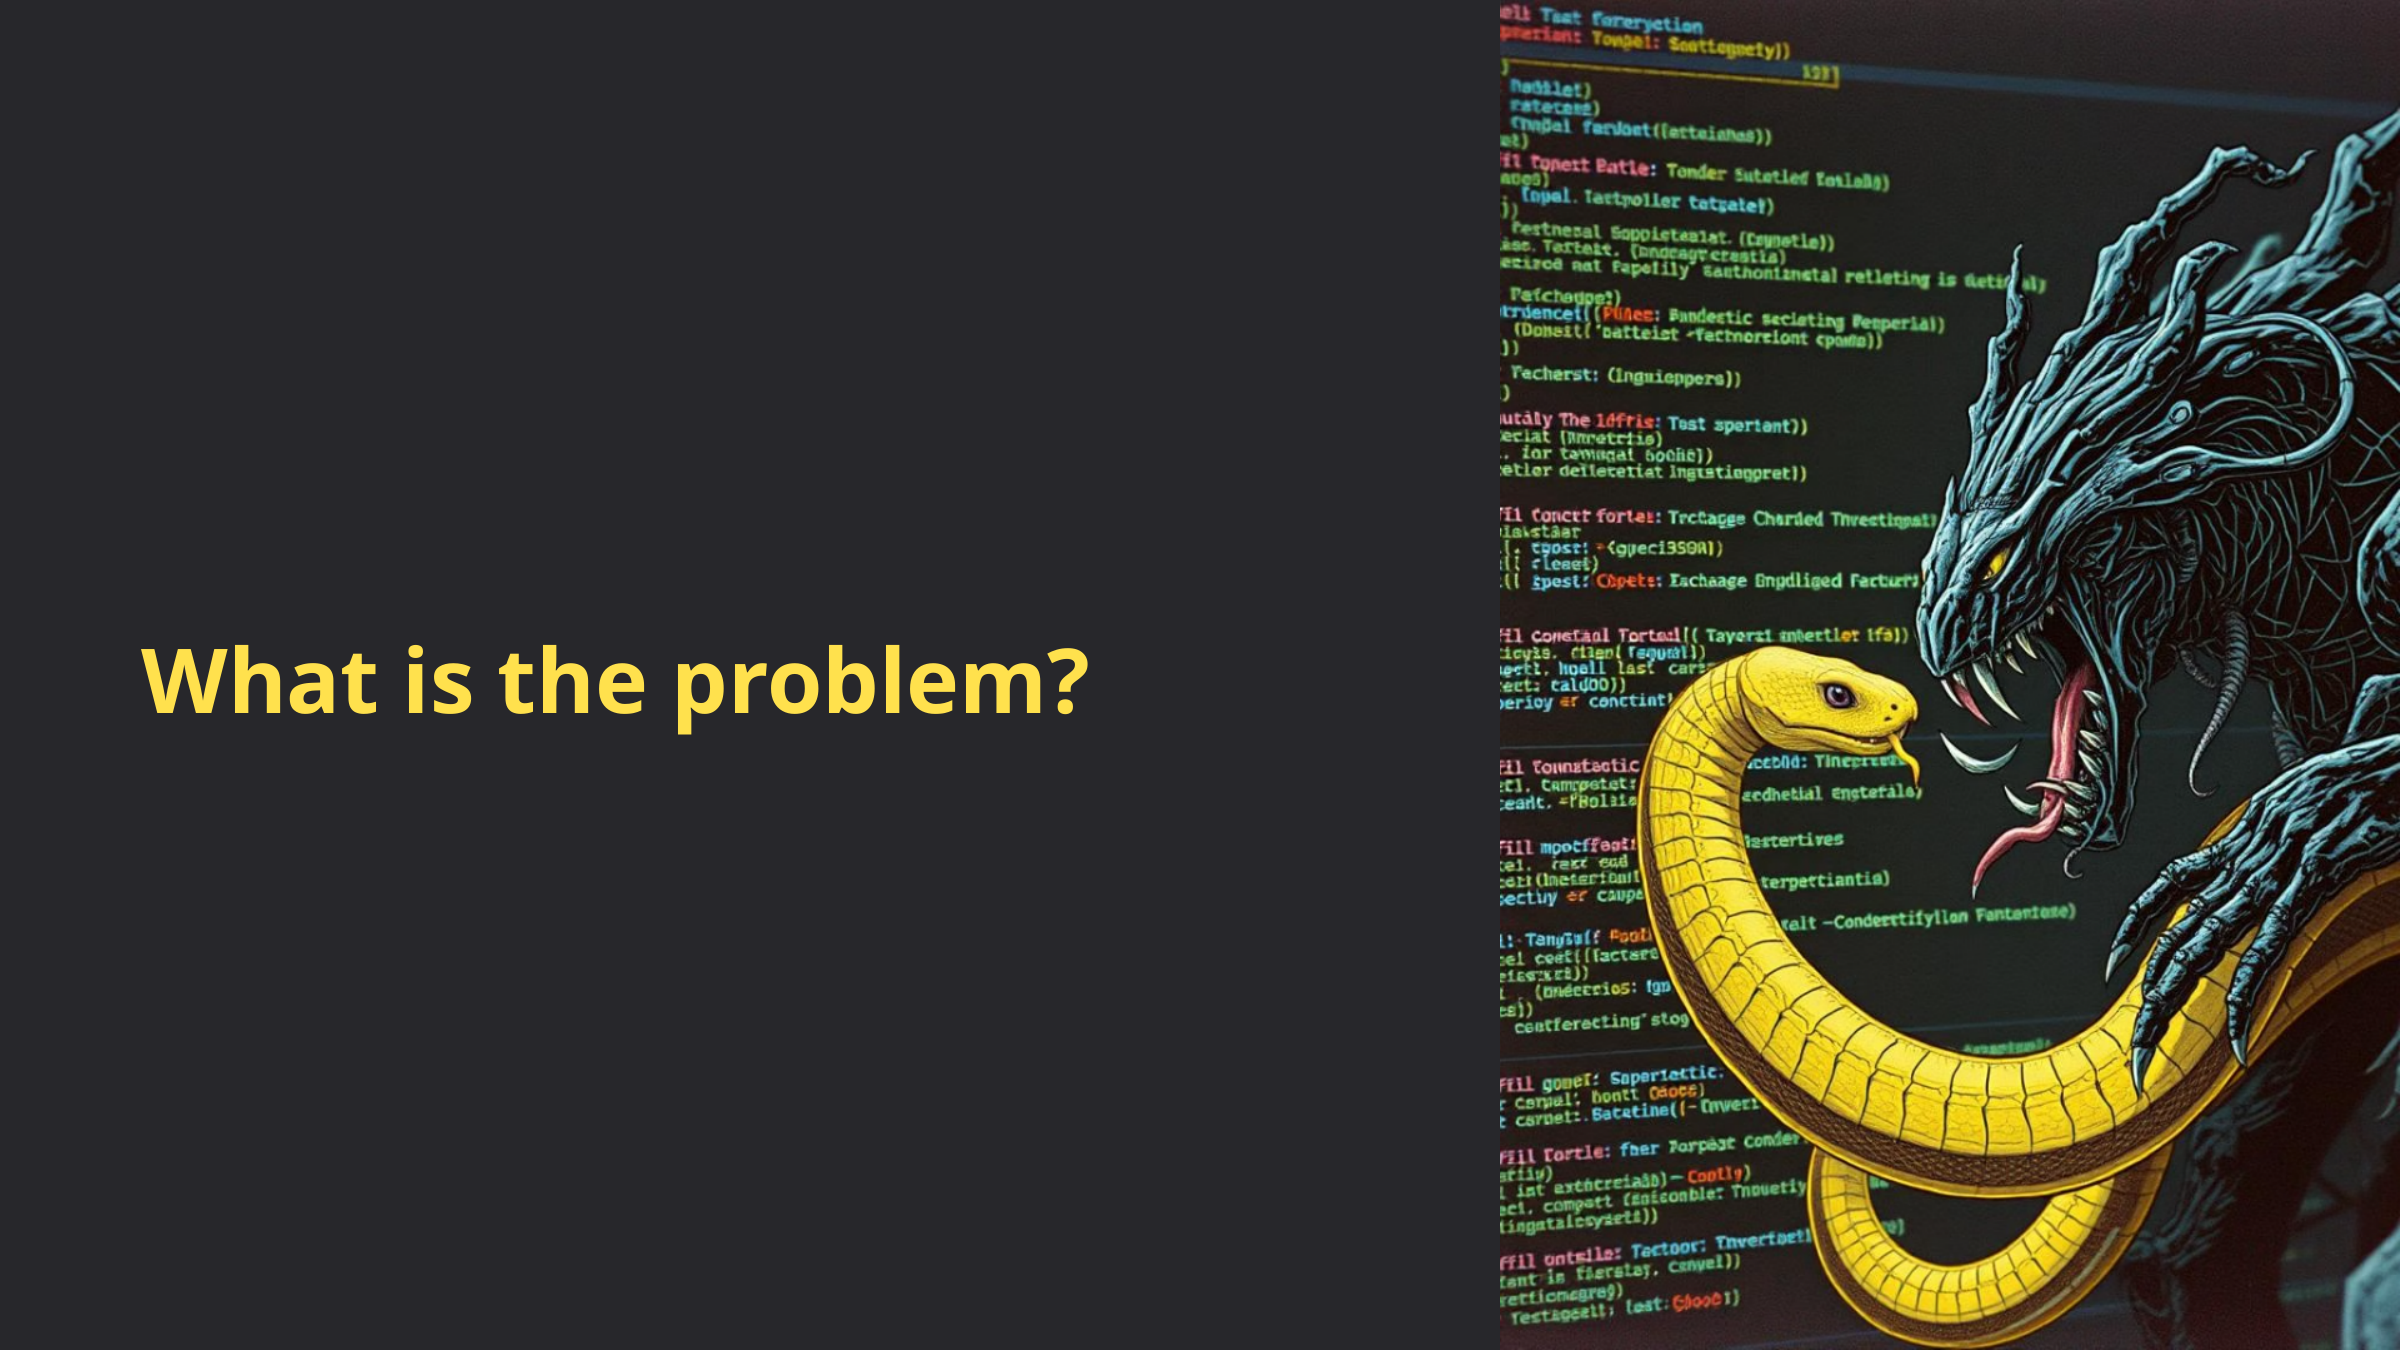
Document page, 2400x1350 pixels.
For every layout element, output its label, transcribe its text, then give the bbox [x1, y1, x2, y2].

picture [1499, 0, 2400, 1350]
text_box What is the problem? [141, 618, 1135, 732]
